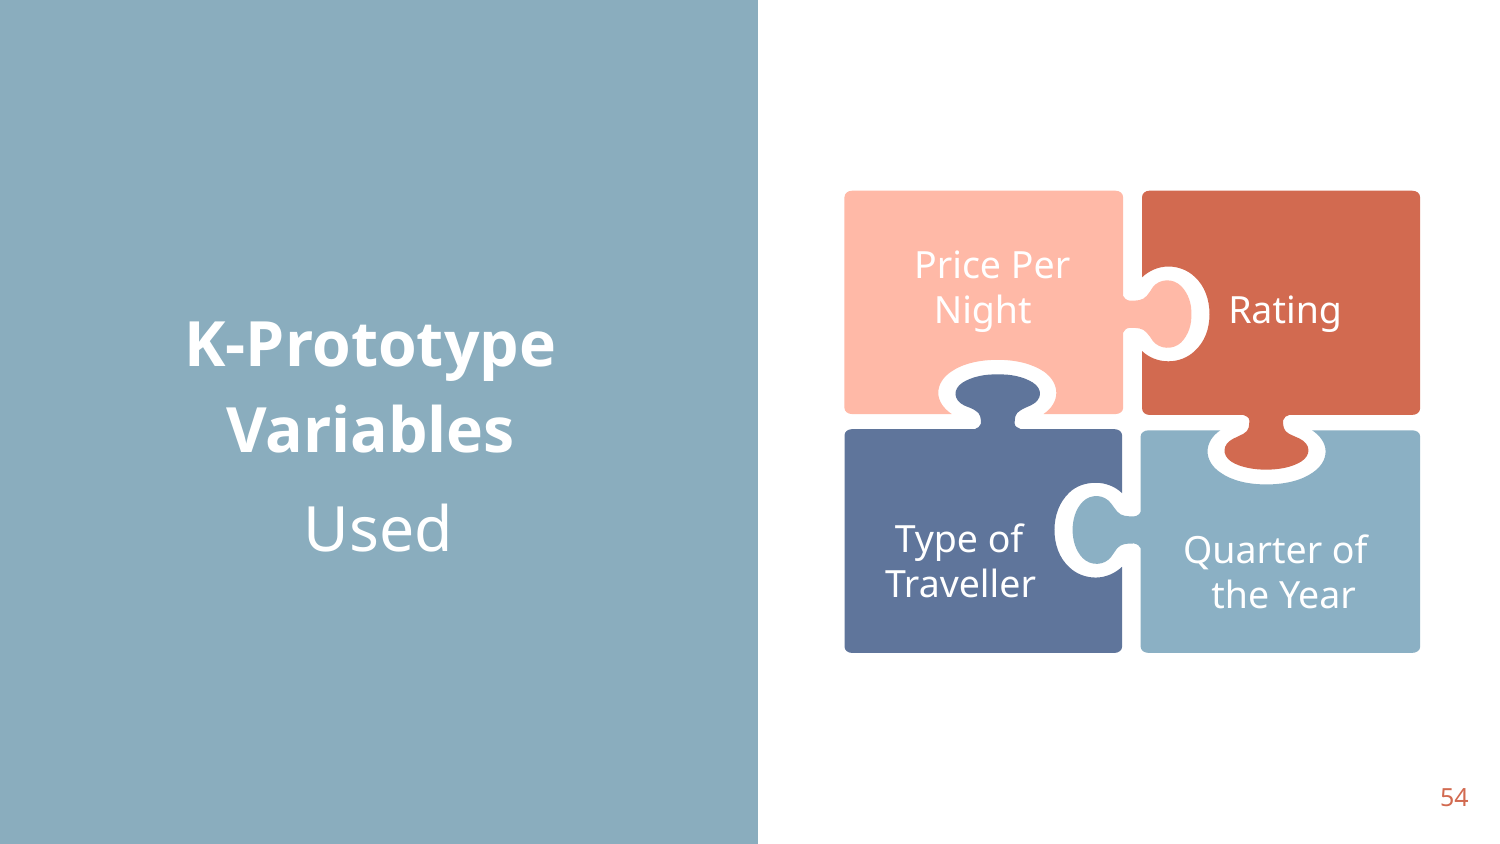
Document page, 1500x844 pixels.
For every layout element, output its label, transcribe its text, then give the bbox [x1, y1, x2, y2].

slide_number 54 [1378, 766, 1469, 832]
picture [0, 0, 758, 844]
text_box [844, 190, 1421, 654]
